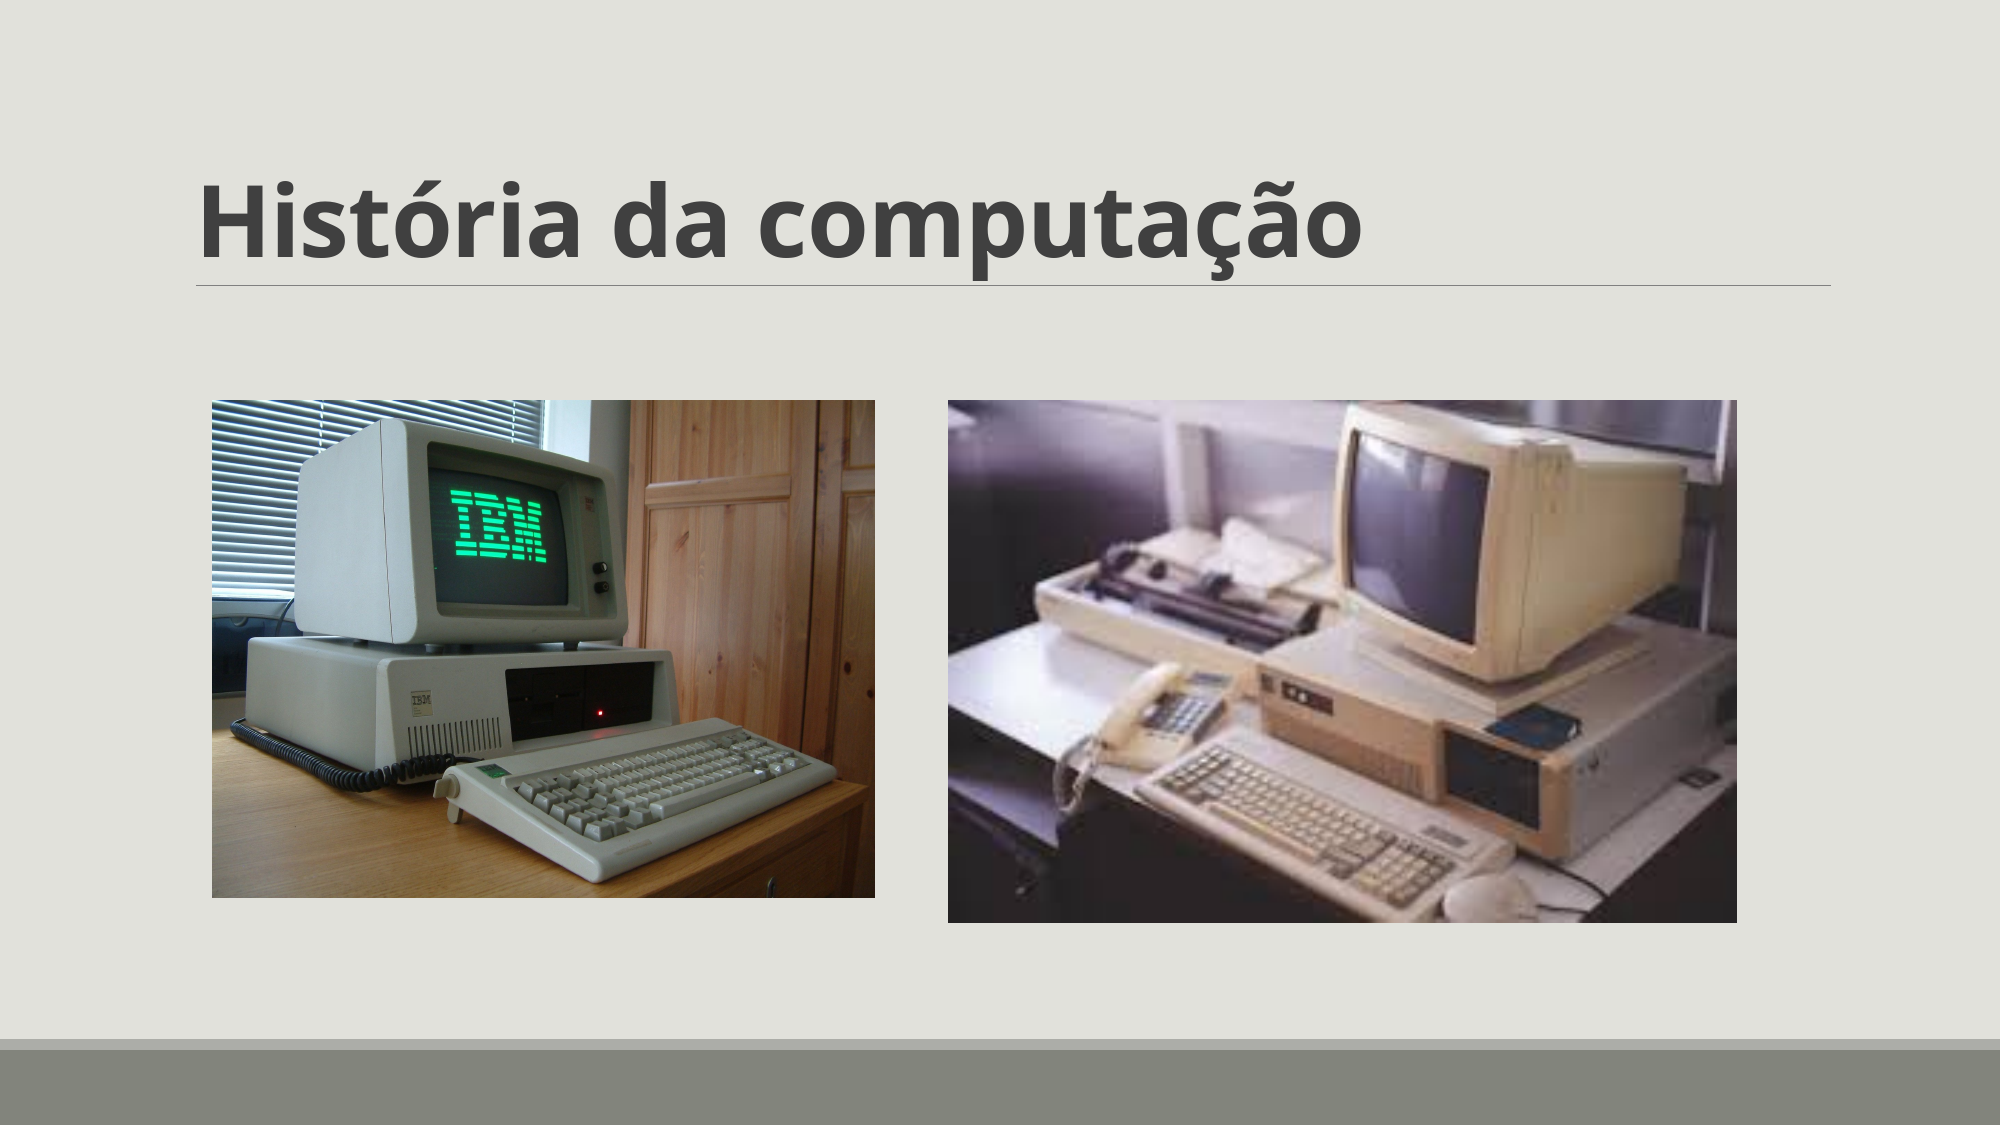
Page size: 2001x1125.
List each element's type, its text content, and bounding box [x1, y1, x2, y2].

title História da computação [180, 47, 1830, 285]
picture [212, 399, 875, 898]
picture [948, 399, 1738, 924]
